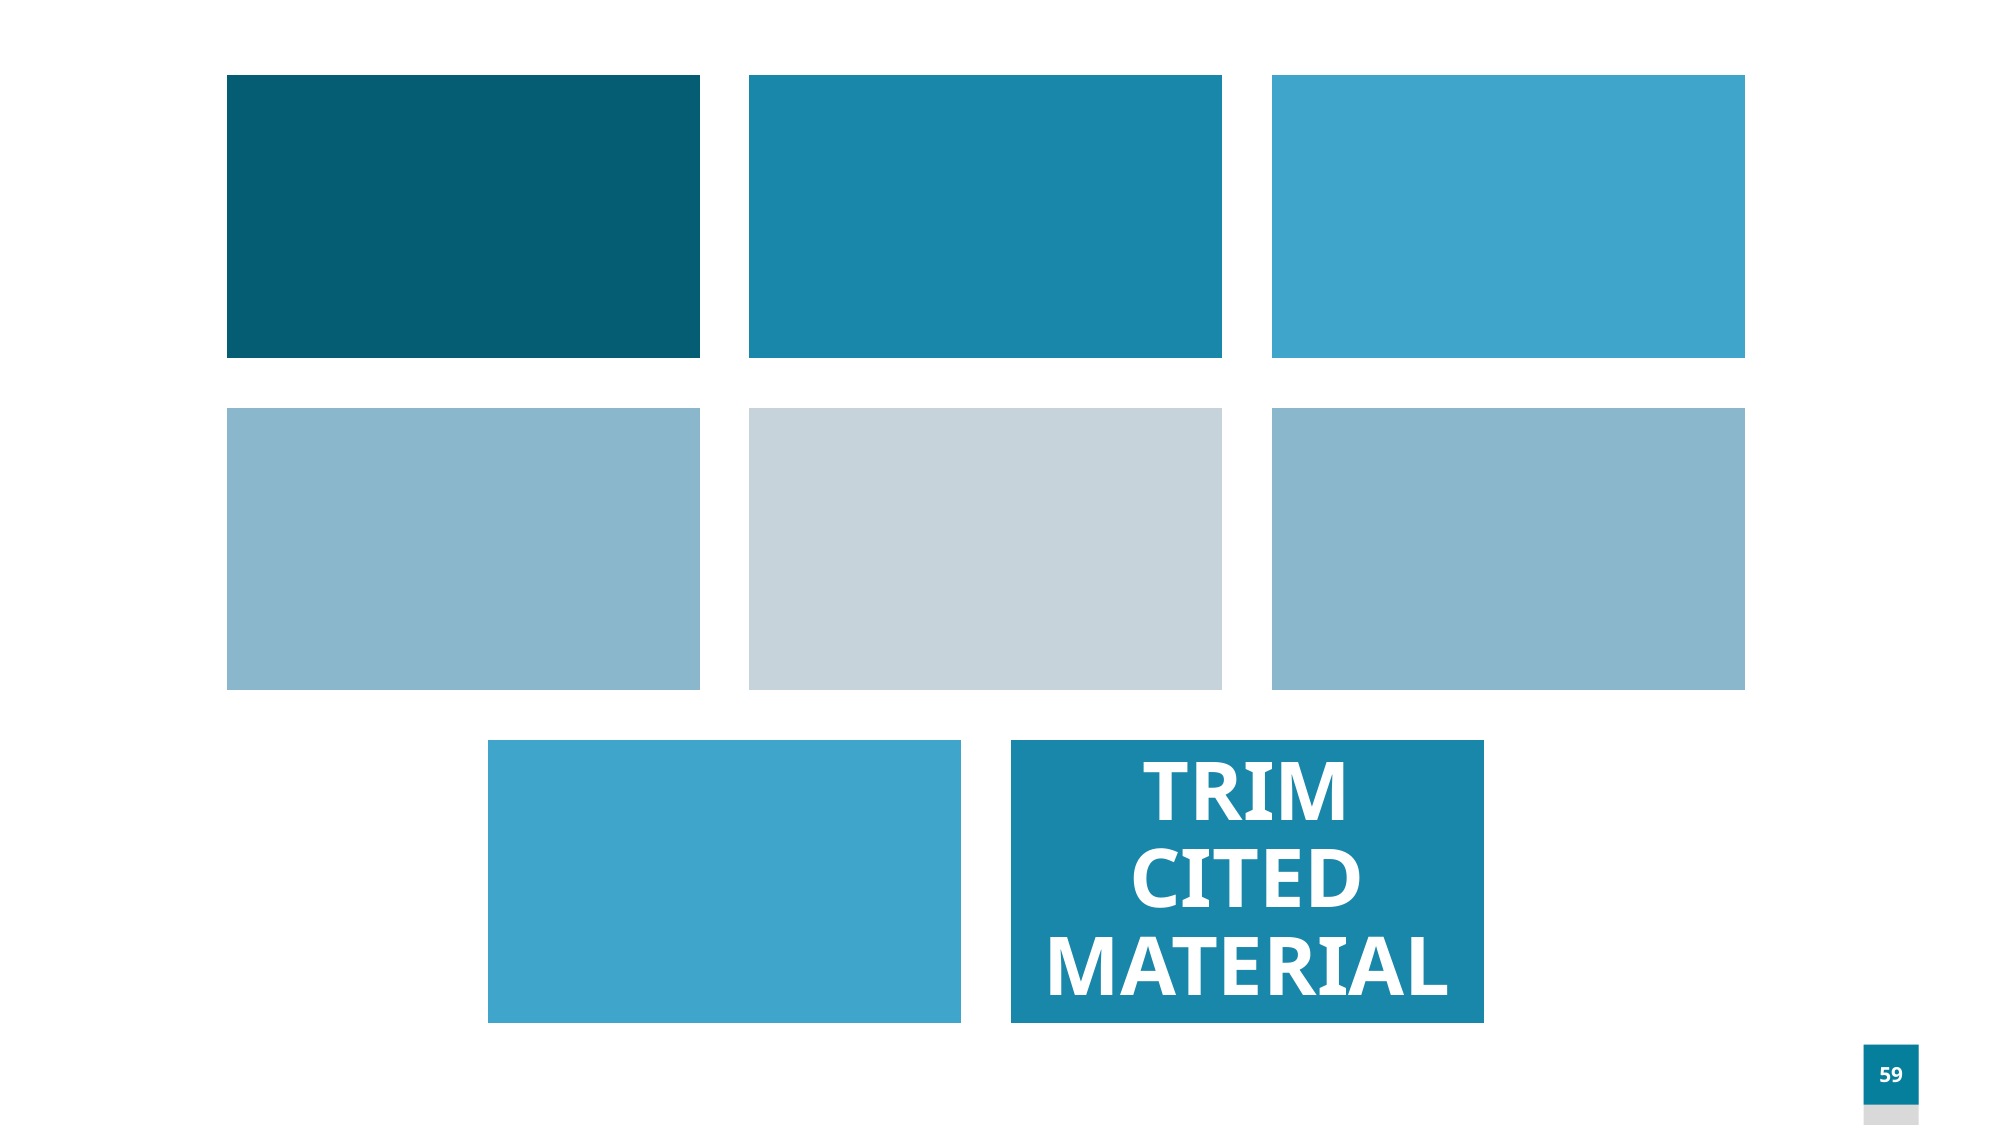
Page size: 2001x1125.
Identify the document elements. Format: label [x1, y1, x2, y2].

text_box [225, 42, 1747, 1056]
